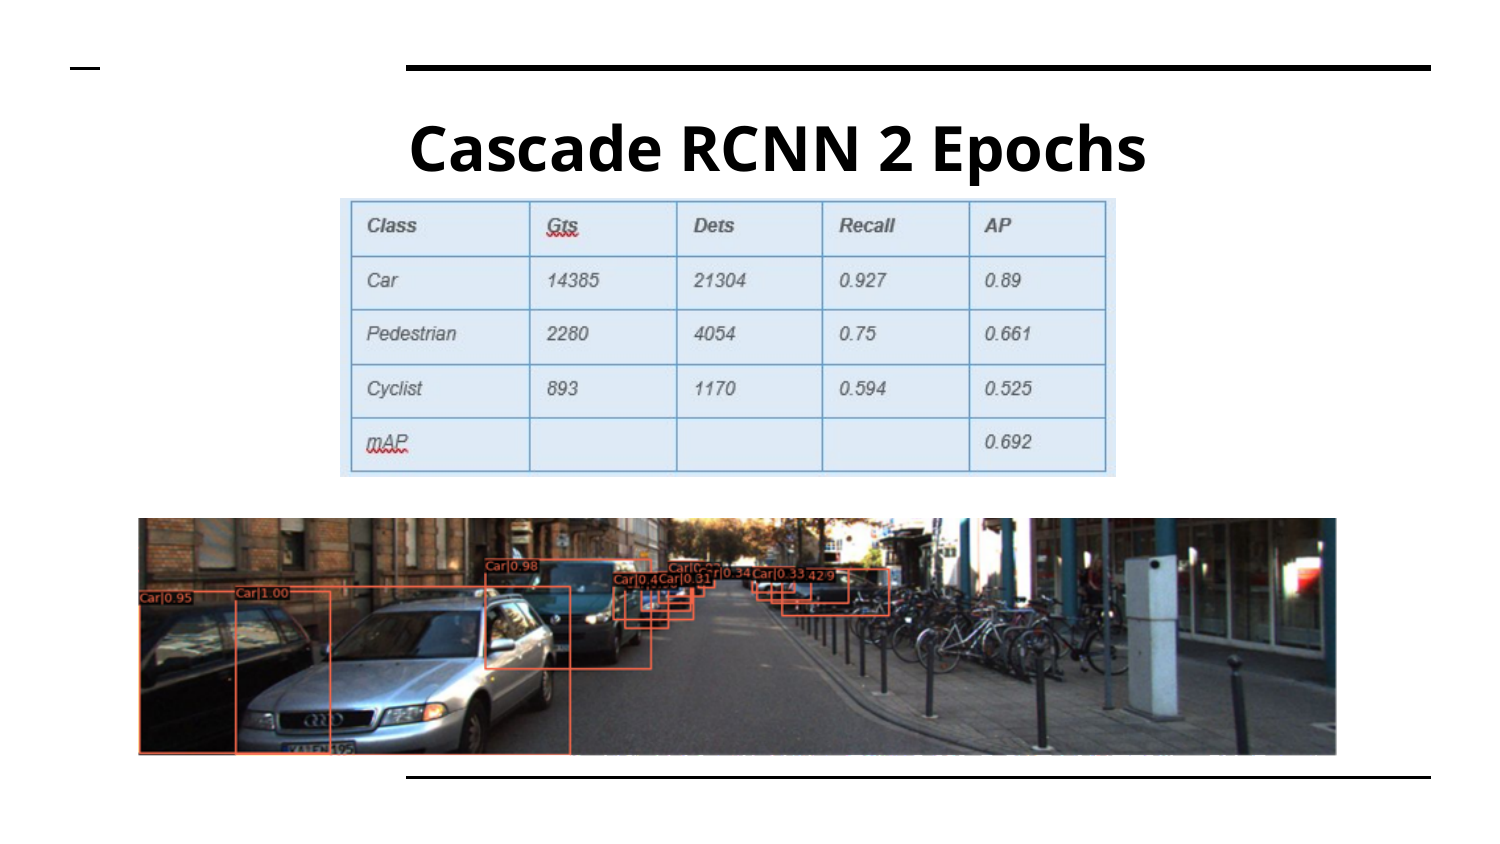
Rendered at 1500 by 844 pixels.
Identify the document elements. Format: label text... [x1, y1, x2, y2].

title Cascade RCNN 2 Epochs [393, 94, 1431, 199]
picture [131, 518, 1343, 762]
picture [340, 198, 1116, 478]
